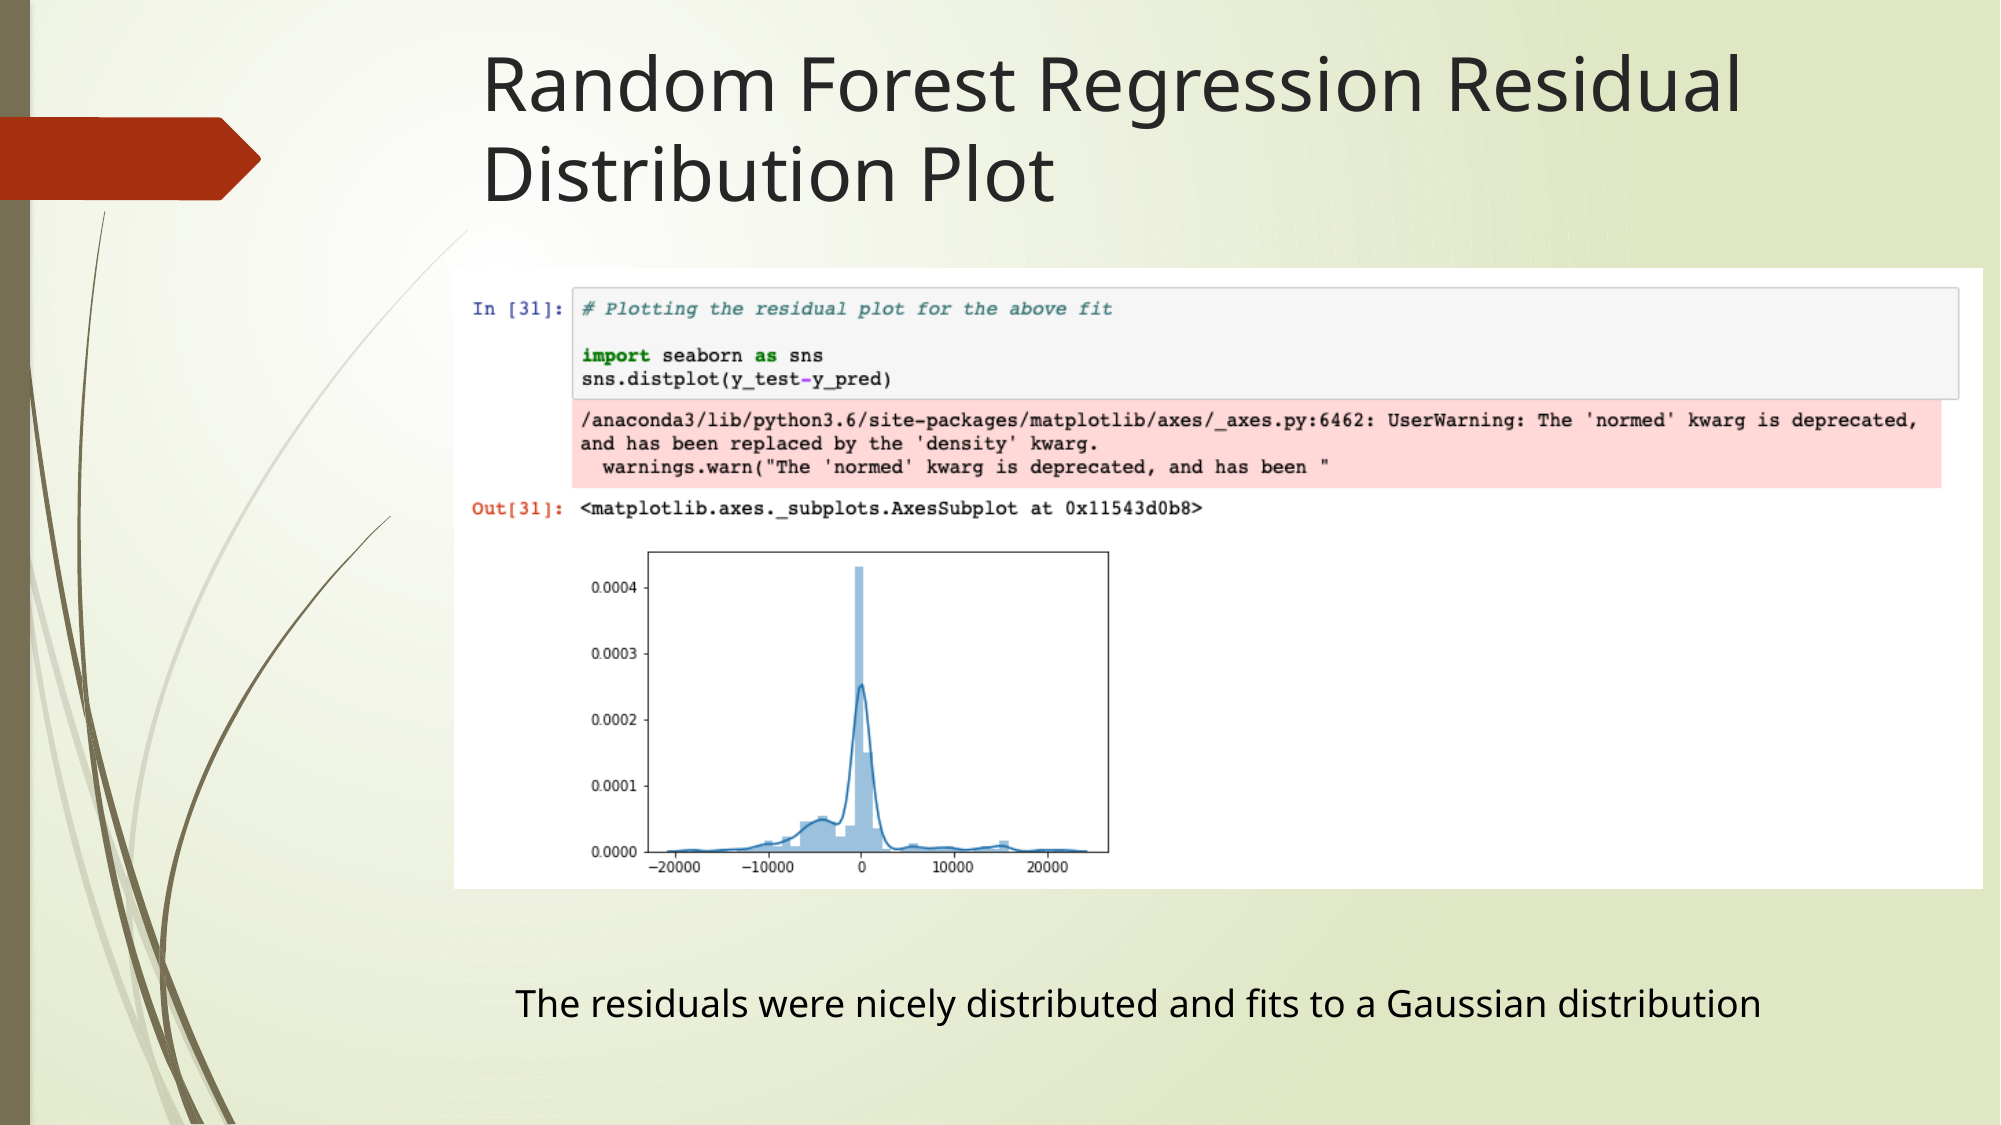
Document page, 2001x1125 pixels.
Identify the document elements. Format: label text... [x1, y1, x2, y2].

picture [453, 268, 1983, 889]
title Random Forest Regression Residual Distribution Plot [466, 28, 1929, 239]
text_box The residuals were nicely distributed and fits to a Gaussian distribution [500, 972, 1779, 1032]
